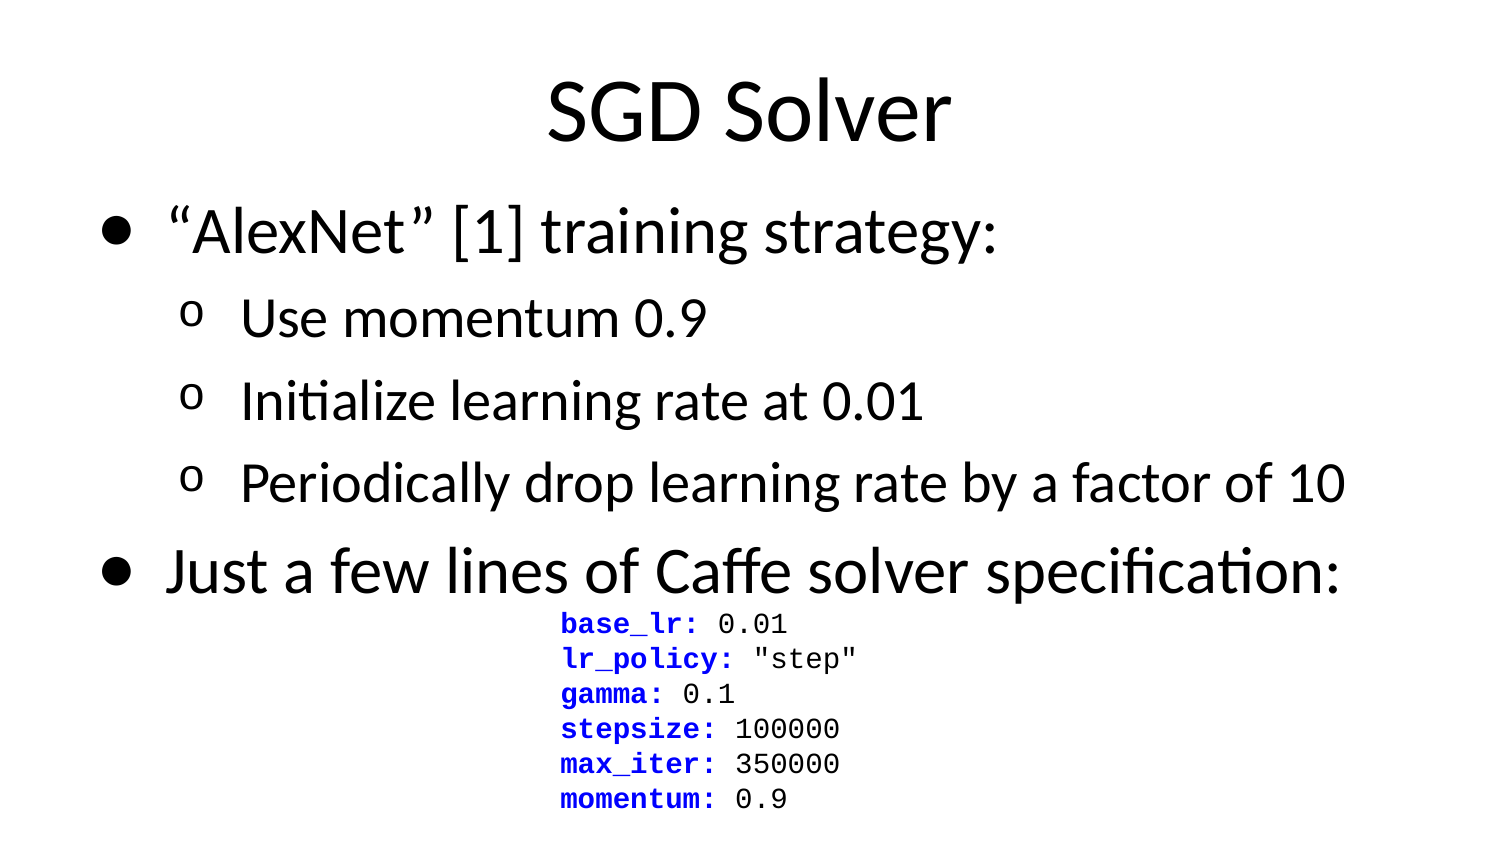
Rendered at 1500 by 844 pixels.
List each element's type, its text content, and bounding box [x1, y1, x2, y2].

title SGD Solver [75, 33, 1425, 175]
list “AlexNet” [1] training strategy: Use momentum 0.9 Initialize learning rate at 0.01 Periodically drop learning rate by a factor of 10 Just a few lines of Caffe solver specification: [75, 175, 1425, 783]
text_box base_lr: 0.01 lr_policy: "step" gamma: 0.1 stepsize: 100000 max_iter: 350000 momentum: 0.9 [545, 572, 1038, 844]
